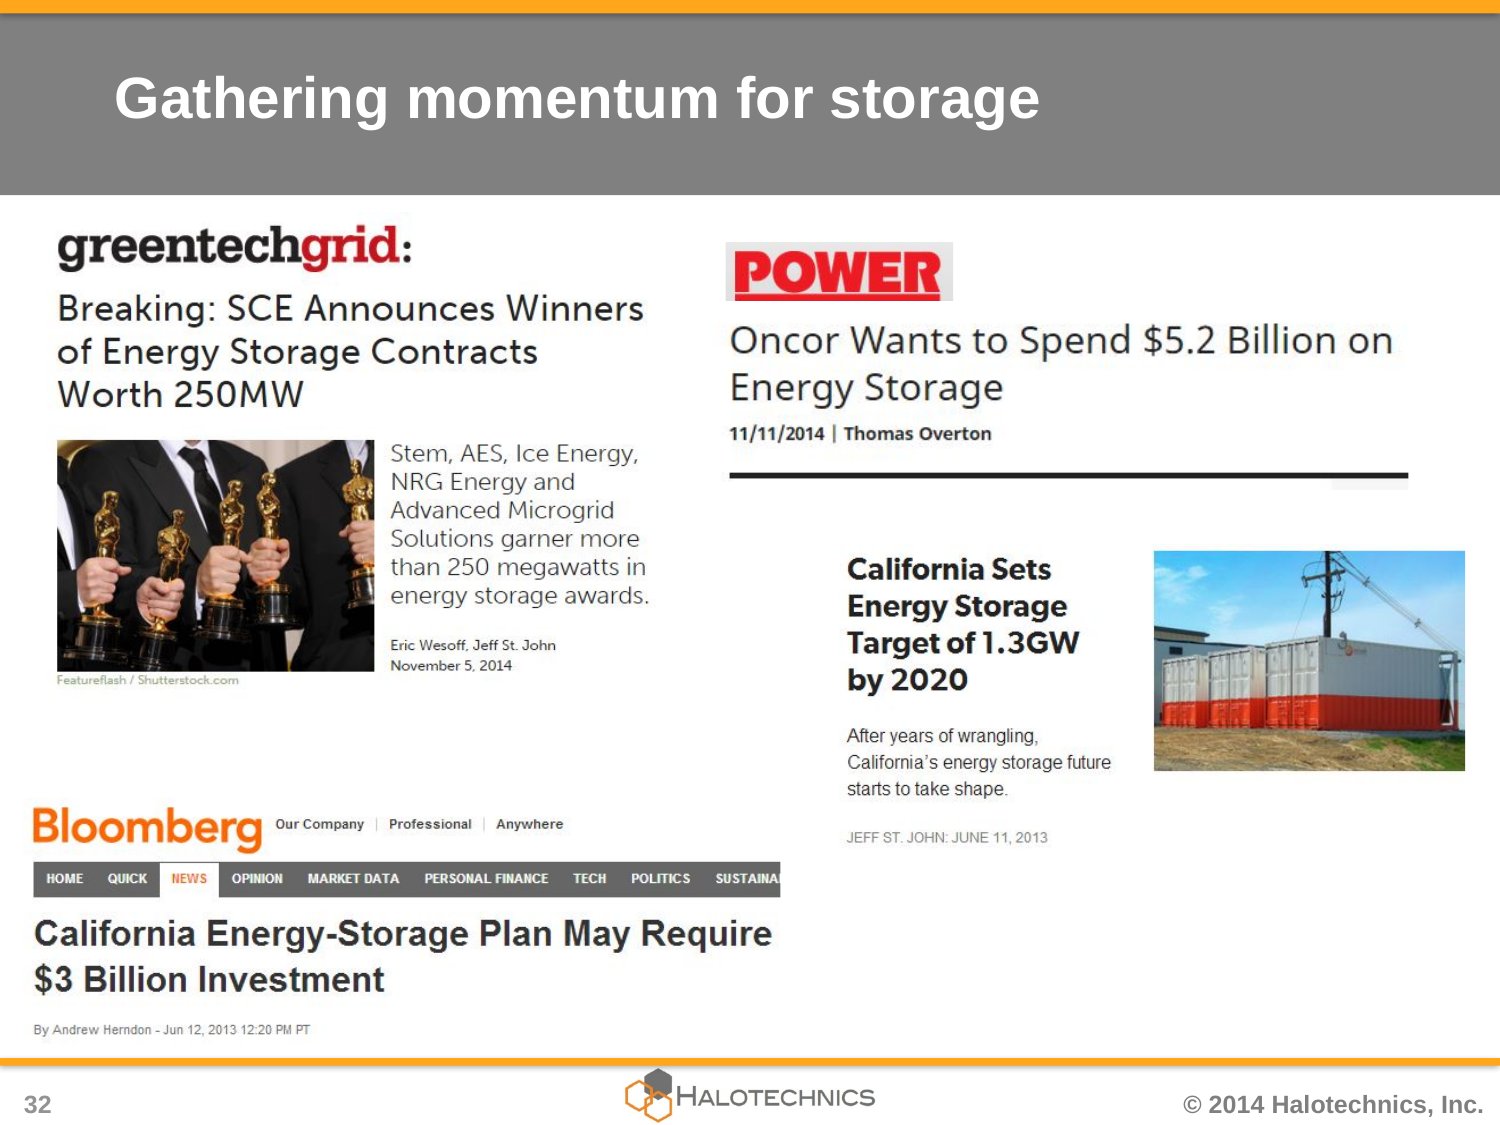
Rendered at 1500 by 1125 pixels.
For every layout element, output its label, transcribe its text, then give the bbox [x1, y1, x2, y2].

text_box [709, 242, 1409, 491]
picture [839, 544, 1466, 854]
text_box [47, 212, 670, 699]
title Gathering momentum for storage [99, 0, 1450, 193]
picture [622, 1066, 878, 1125]
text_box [23, 798, 781, 1046]
